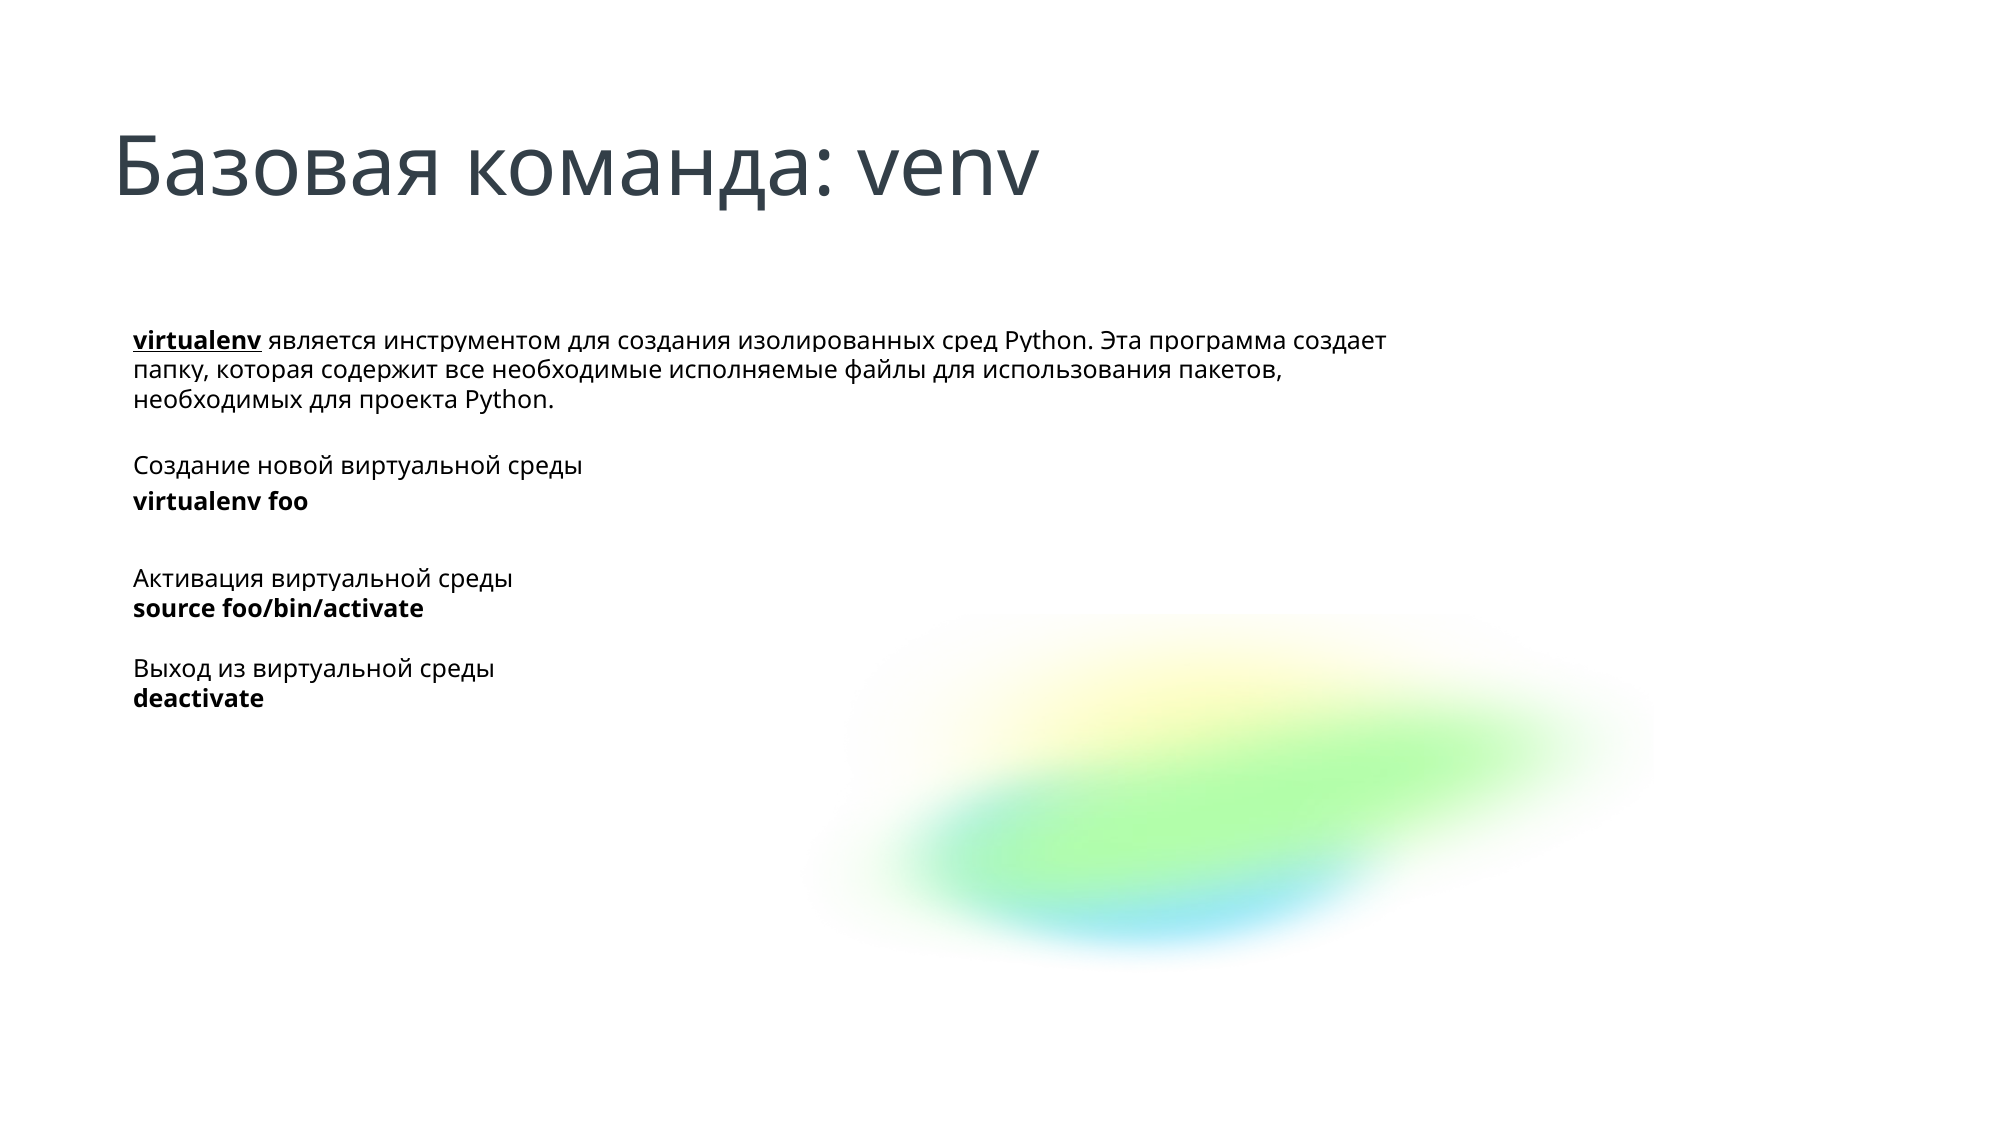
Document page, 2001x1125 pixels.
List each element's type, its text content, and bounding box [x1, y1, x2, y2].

text_box Базовая команда: venv [112, 112, 1888, 431]
text_box [768, 614, 1654, 996]
text_box virtualenv является инструментом для создания изолированных сред Python. Эта программа создает папку, которая содержит все необходимые исполняемые файлы для использования пакетов, необходимых для проекта Python. Создание новой виртуальной среды virtualenv foo Активация виртуальной среды source foo/bin/activate Выход из виртуальной среды deactivate [118, 309, 1418, 728]
text_box [156, 281, 1761, 509]
